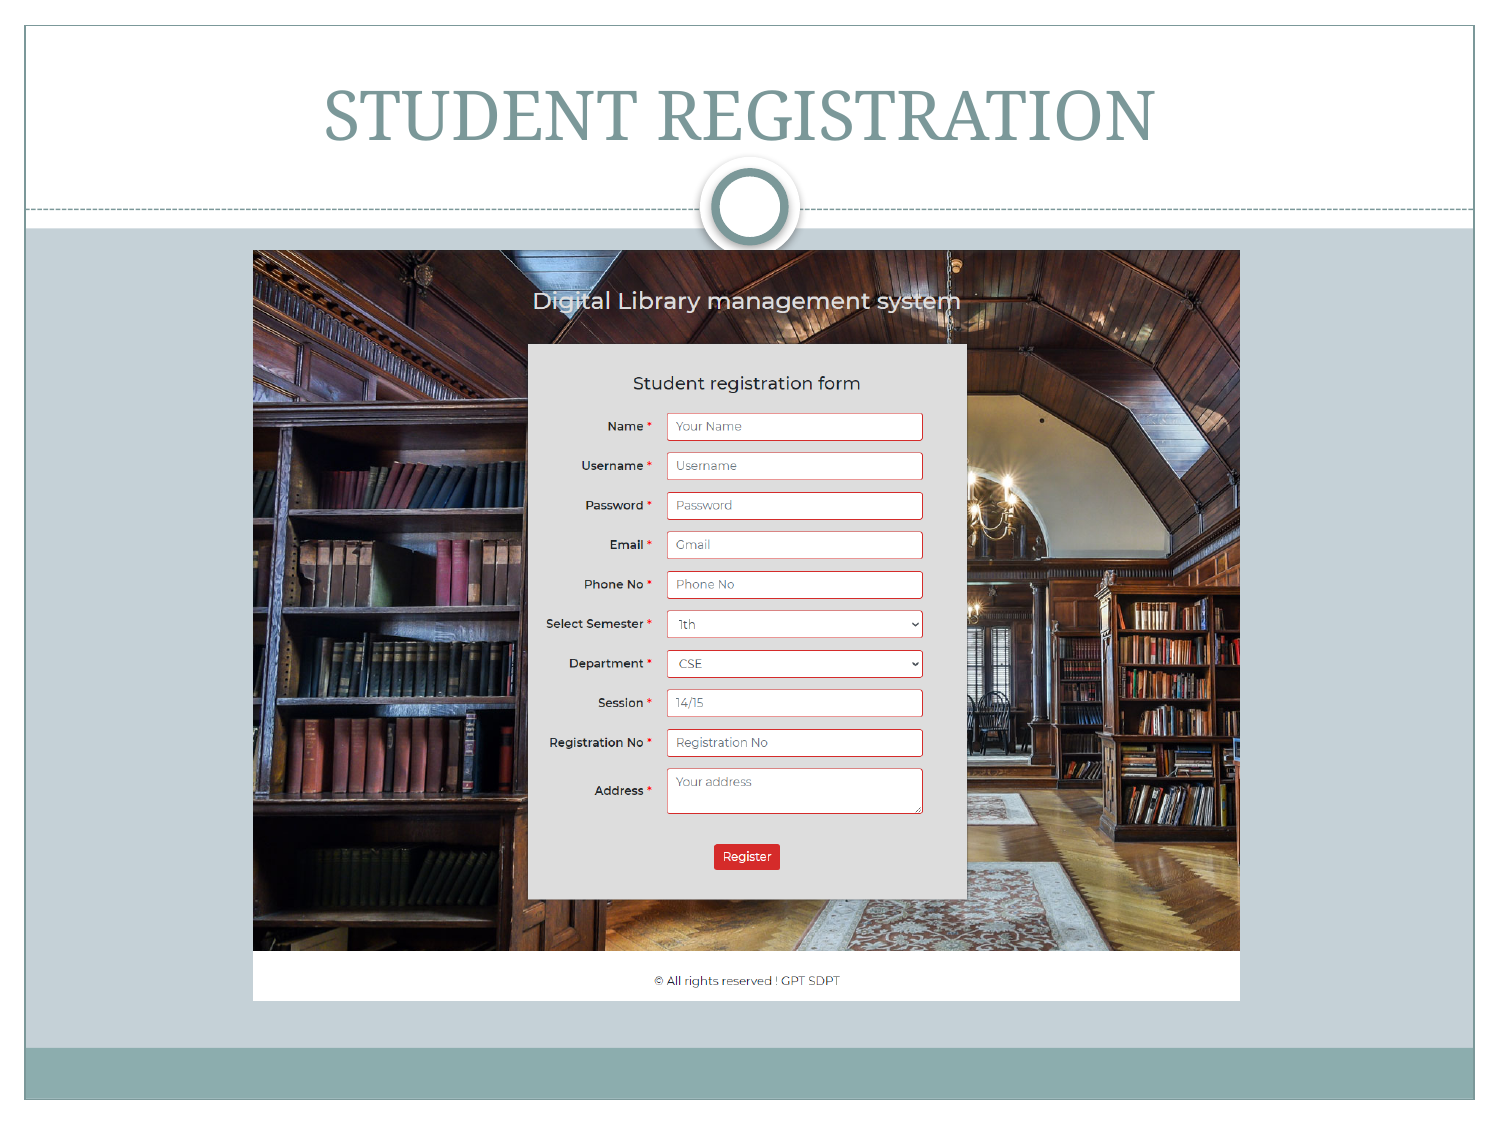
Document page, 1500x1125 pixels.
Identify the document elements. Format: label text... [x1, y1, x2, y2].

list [253, 250, 1241, 1001]
title STUDENT REGISTRATION [49, 37, 1450, 162]
